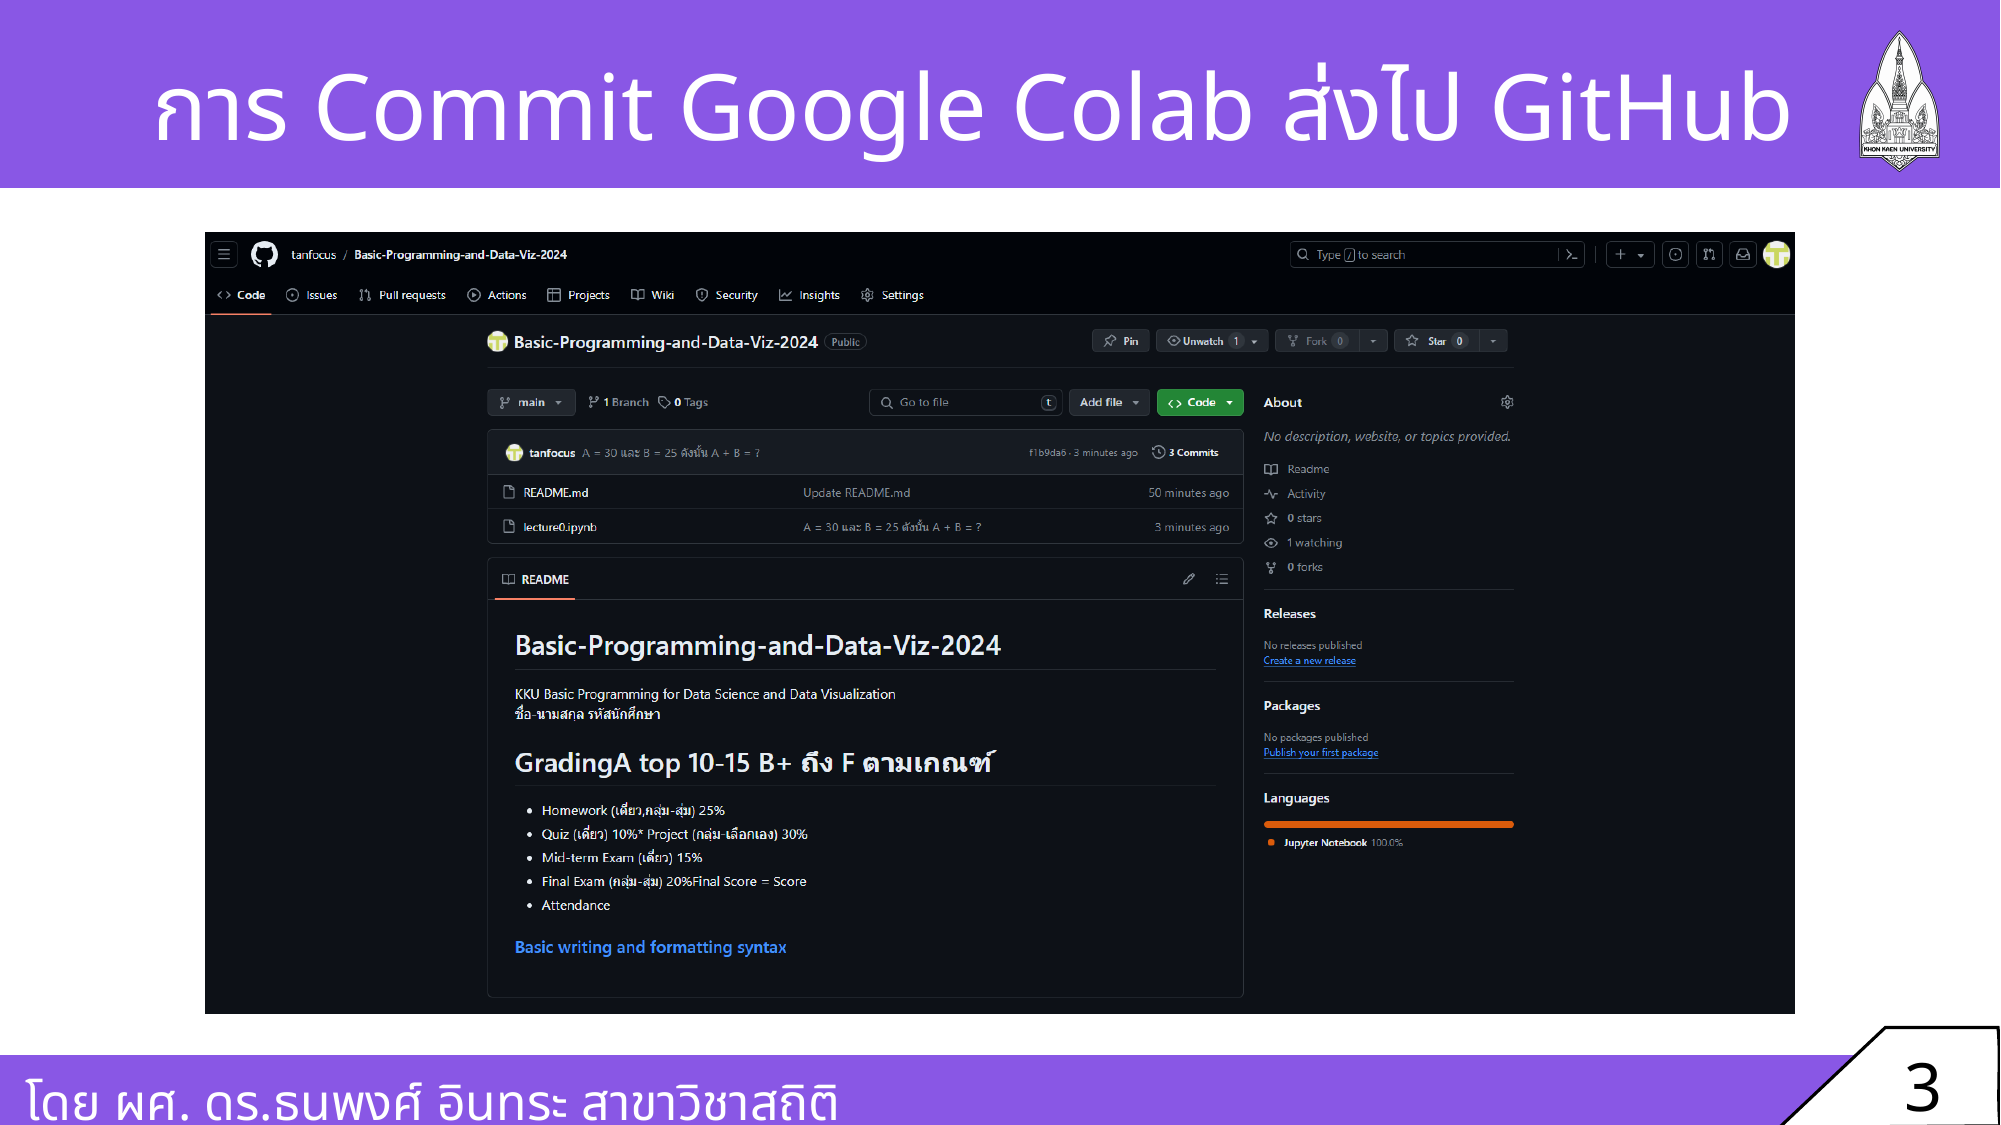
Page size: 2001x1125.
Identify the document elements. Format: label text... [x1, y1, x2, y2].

text_box 37 [1889, 1037, 1980, 1125]
text_box [1779, 1025, 2000, 1125]
title การ Commit Google Colab ส่งไป GitHub [137, 1, 1863, 219]
picture [1812, 19, 1993, 187]
text_box โดย ผศ. ดร.ธนพงศ์ อินทระ สาขาวิชาสถิติ มหาวิทยาลัยขอนแก่น [10, 1063, 919, 1125]
text_box [0, 0, 2000, 188]
picture [204, 231, 1795, 1015]
text_box [0, 1055, 1852, 1125]
